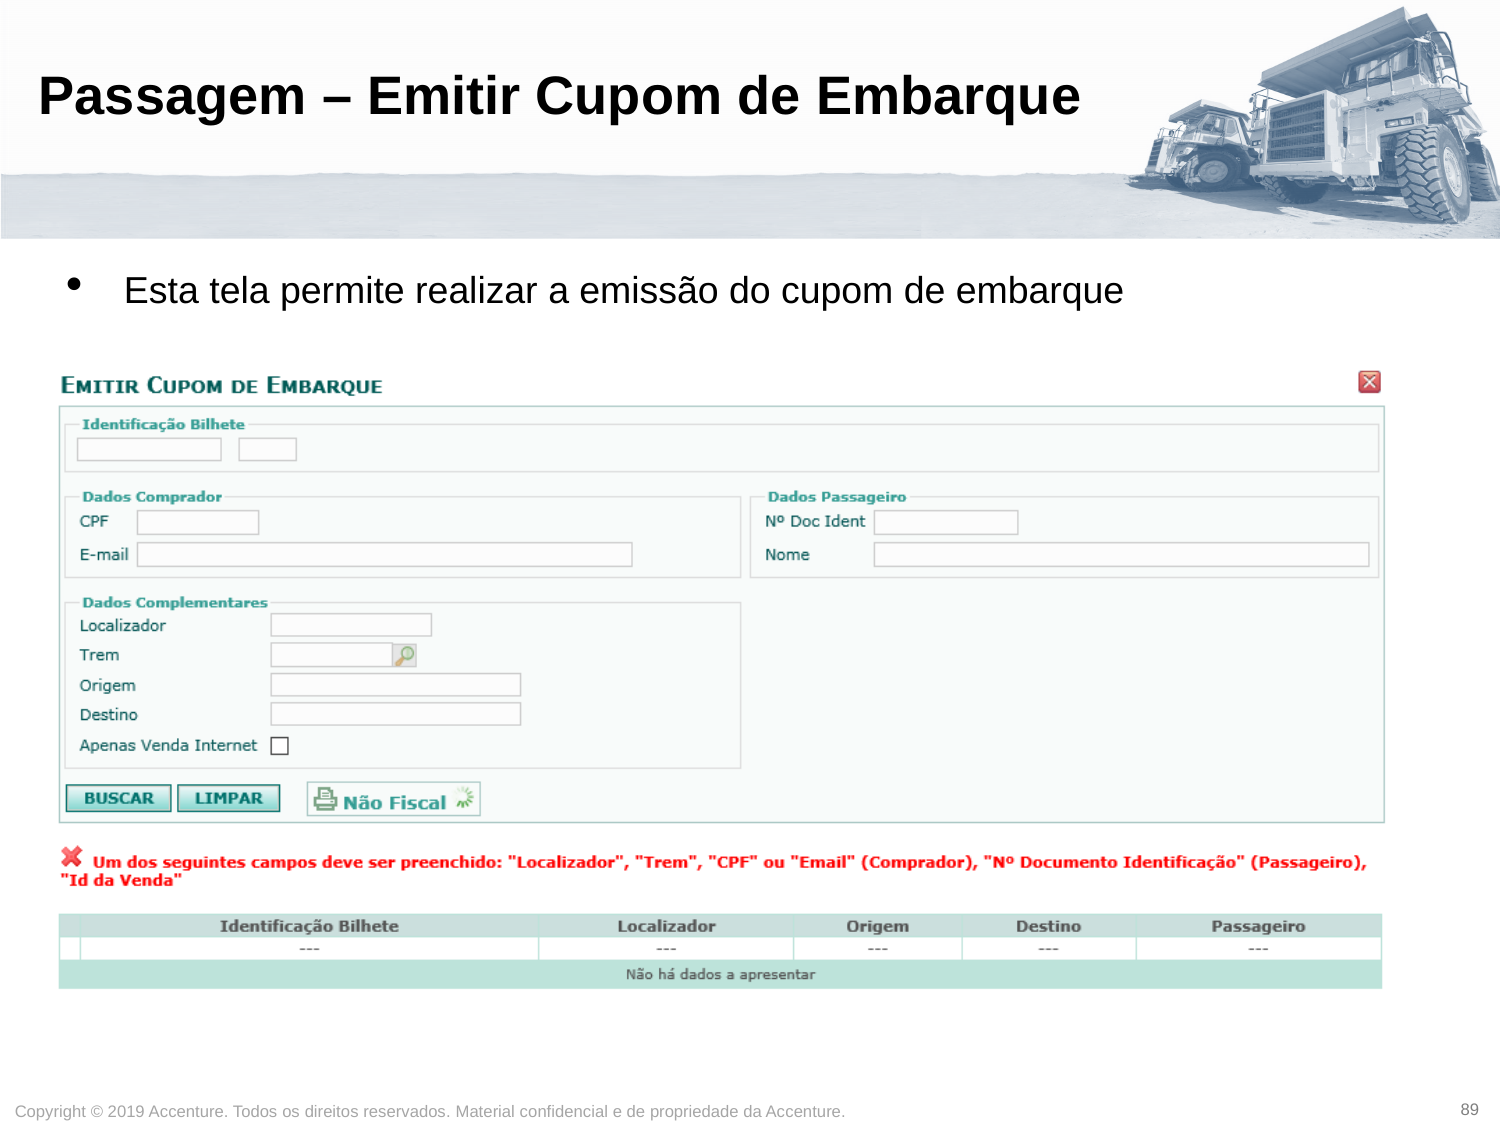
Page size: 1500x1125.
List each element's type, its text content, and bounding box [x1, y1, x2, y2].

picture [52, 364, 1413, 1004]
text_box Passagem – Emitir Cupom de Embarque [38, 30, 1462, 126]
picture [0, 0, 1500, 239]
text_box Esta tela permite realizar a emissão do cupom de embarque [52, 258, 1436, 318]
